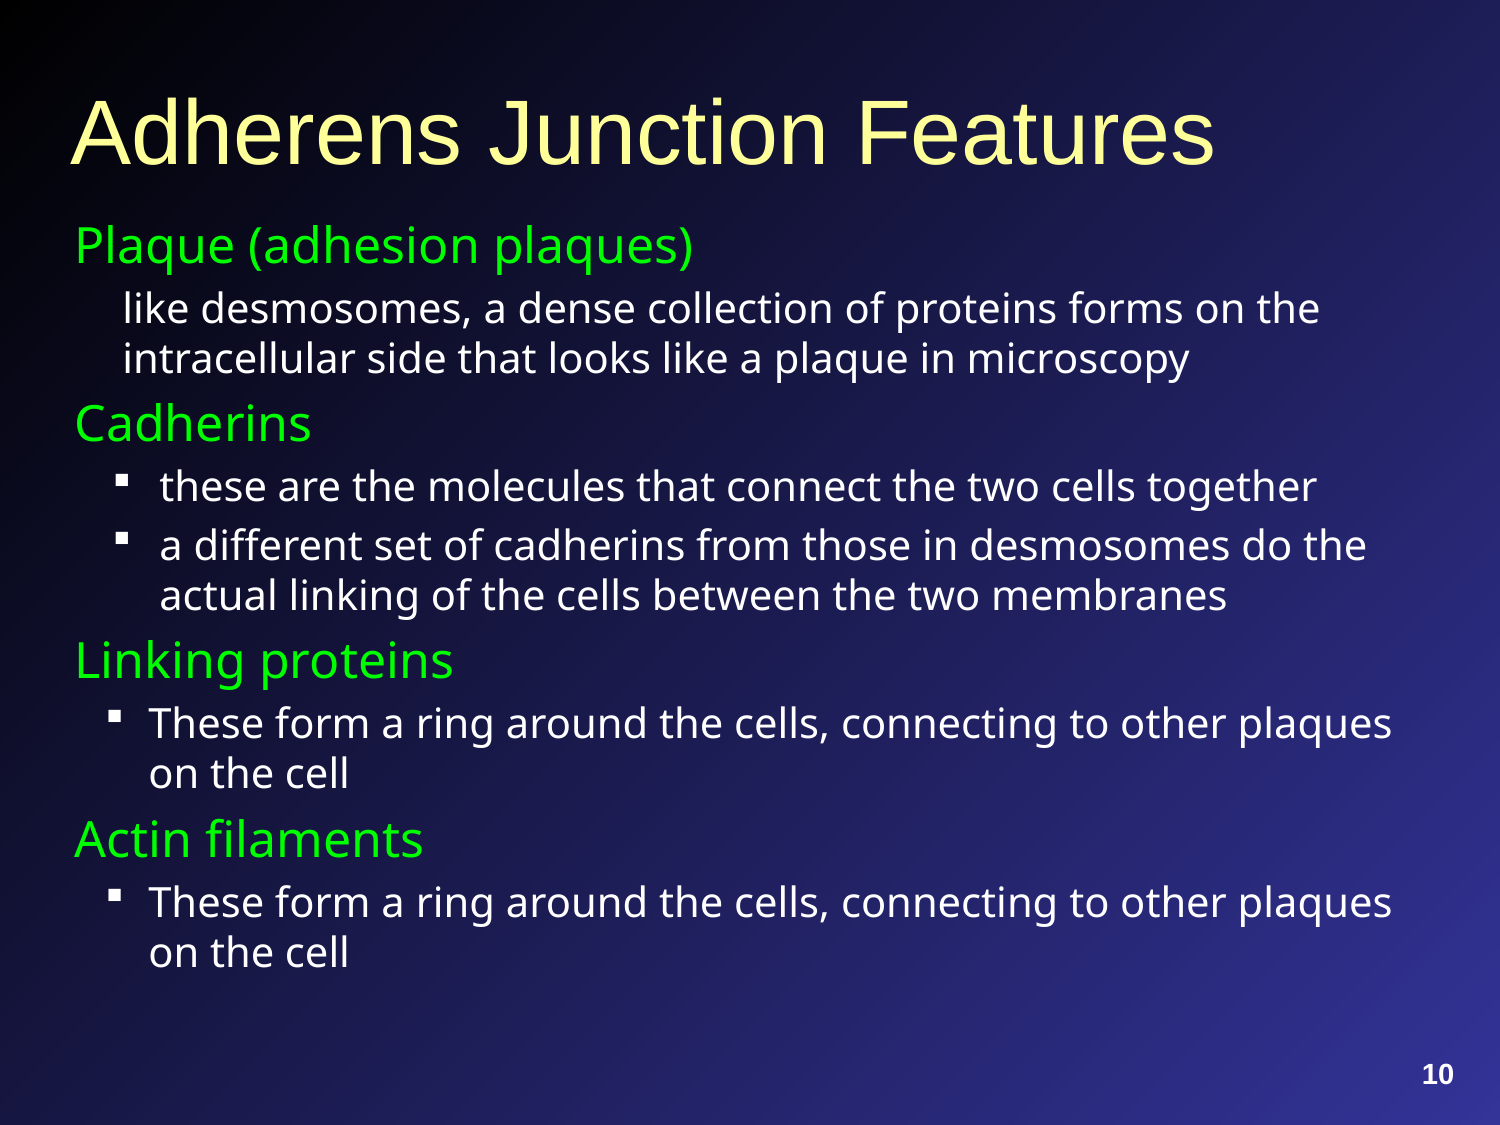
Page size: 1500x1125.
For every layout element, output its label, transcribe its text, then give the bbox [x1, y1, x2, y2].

slide_number 10 [1119, 1042, 1470, 1103]
title Adherens Junction Features [55, 65, 1435, 192]
list Plaque (adhesion plaques) like desmosomes, a dense collection of proteins forms on the intracellular side that looks like a plaque in microscopy Cadherins these are the molecules that connect the two cells together a different set of cadherins from those in desmosomes do the actual linking of the cells between the two membranes Linking proteins These form a ring around the cells, connecting to other plaques on the cell Actin filaments These form a ring around the cells, connecting to other plaques on the cell [59, 205, 1437, 1039]
